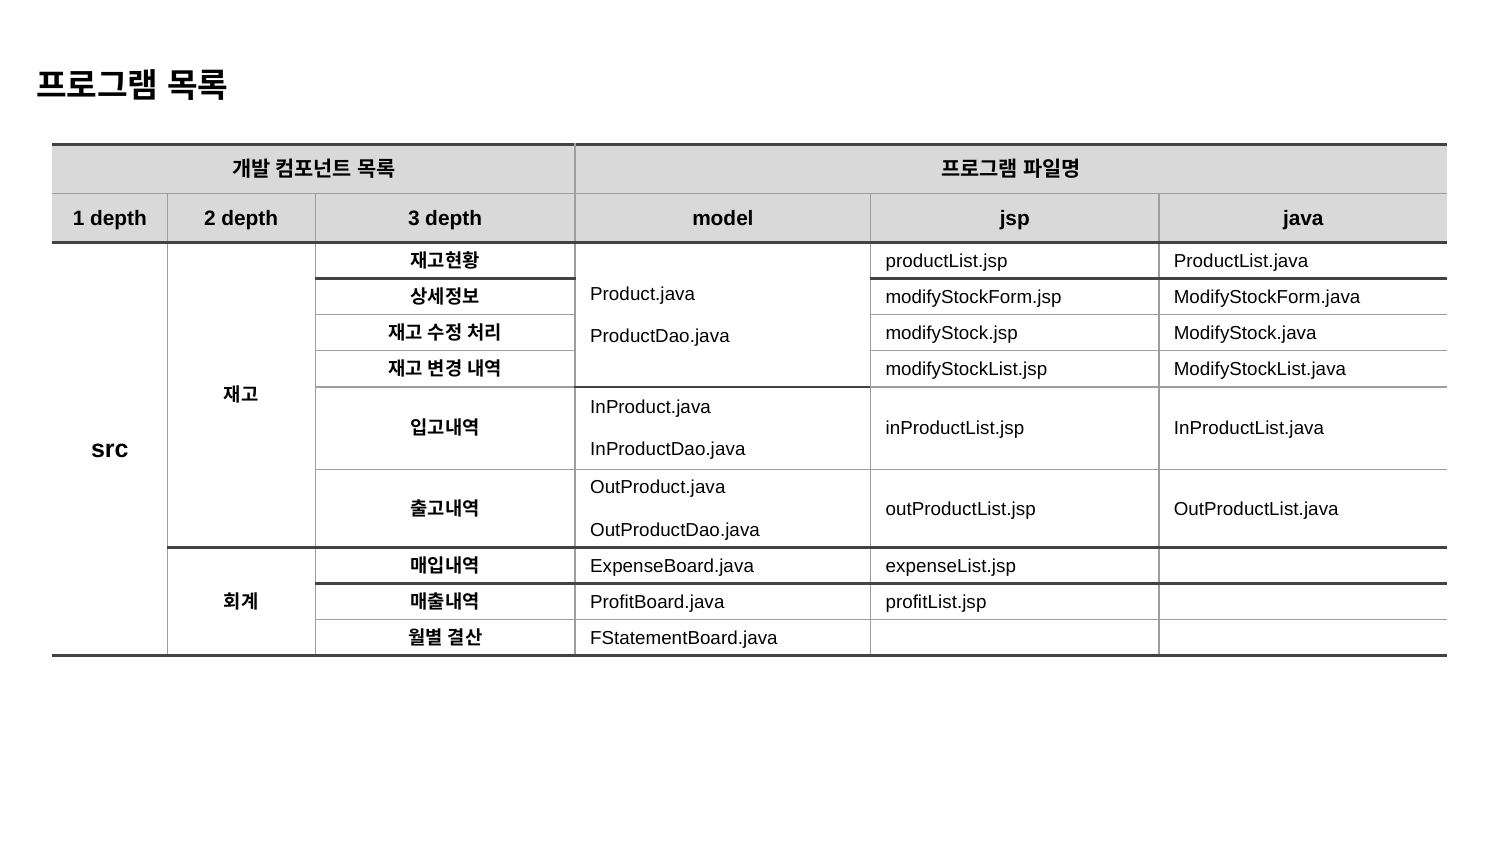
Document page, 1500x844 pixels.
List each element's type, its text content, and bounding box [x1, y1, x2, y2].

table_cell 출고내역 [316, 470, 574, 546]
table_cell profitList.jsp [871, 585, 1158, 619]
table_cell FStatementBoard.java [576, 620, 870, 654]
table_cell modifyStock.jsp [871, 315, 1158, 350]
table_cell outProductList.jsp [871, 470, 1158, 546]
table_header 프로그램 파일명 [576, 146, 1447, 193]
table_cell ModifyStock.java [1160, 315, 1447, 350]
table_cell [1160, 585, 1447, 619]
table_cell 재고 수정 처리 [316, 315, 574, 350]
table_cell 월별 결산 [316, 620, 574, 654]
table_cell 1 depth [52, 194, 167, 241]
table_cell 재고 변경 내역 [316, 351, 574, 386]
text_box 프로그램 목록 [21, 49, 427, 145]
table_cell ExpenseBoard.java [576, 549, 870, 582]
table_cell OutProduct.java OutProductDao.java [576, 470, 870, 546]
table_cell java [1160, 194, 1447, 241]
table_cell OutProductList.java [1160, 470, 1447, 546]
table_cell 2 depth [168, 194, 315, 241]
table_cell ProfitBoard.java [576, 585, 870, 619]
table_cell Product.java ProductDao.java [576, 244, 870, 386]
table_cell inProductList.jsp [871, 388, 1158, 469]
table_cell 입고내역 [316, 388, 574, 469]
table_cell [1160, 620, 1447, 654]
table_cell 재고 [168, 244, 315, 546]
table_cell modifyStockForm.jsp [871, 280, 1158, 314]
table_cell ModifyStockForm.java [1160, 280, 1447, 314]
table_cell 매출내역 [316, 585, 574, 619]
table_cell [871, 620, 1158, 654]
table_cell jsp [871, 194, 1158, 241]
table_cell 매입내역 [316, 549, 574, 582]
table_cell 3 depth [316, 194, 574, 241]
table_cell ModifyStockList.java [1160, 351, 1447, 386]
table_cell src [52, 244, 167, 654]
table_cell 회계 [168, 549, 315, 654]
table_cell 재고현황 [316, 244, 574, 277]
table_cell [1160, 549, 1447, 582]
table_cell ProductList.java [1160, 244, 1447, 277]
table_header 개발 컴포넌트 목록 [52, 146, 574, 193]
table_cell productList.jsp [871, 244, 1158, 277]
table_cell modifyStockList.jsp [871, 351, 1158, 386]
table_cell expenseList.jsp [871, 549, 1158, 582]
table_cell 상세정보 [316, 280, 574, 314]
table_cell model [576, 194, 870, 241]
table_cell InProductList.java [1160, 388, 1447, 469]
table_cell InProduct.java InProductDao.java [576, 388, 870, 469]
